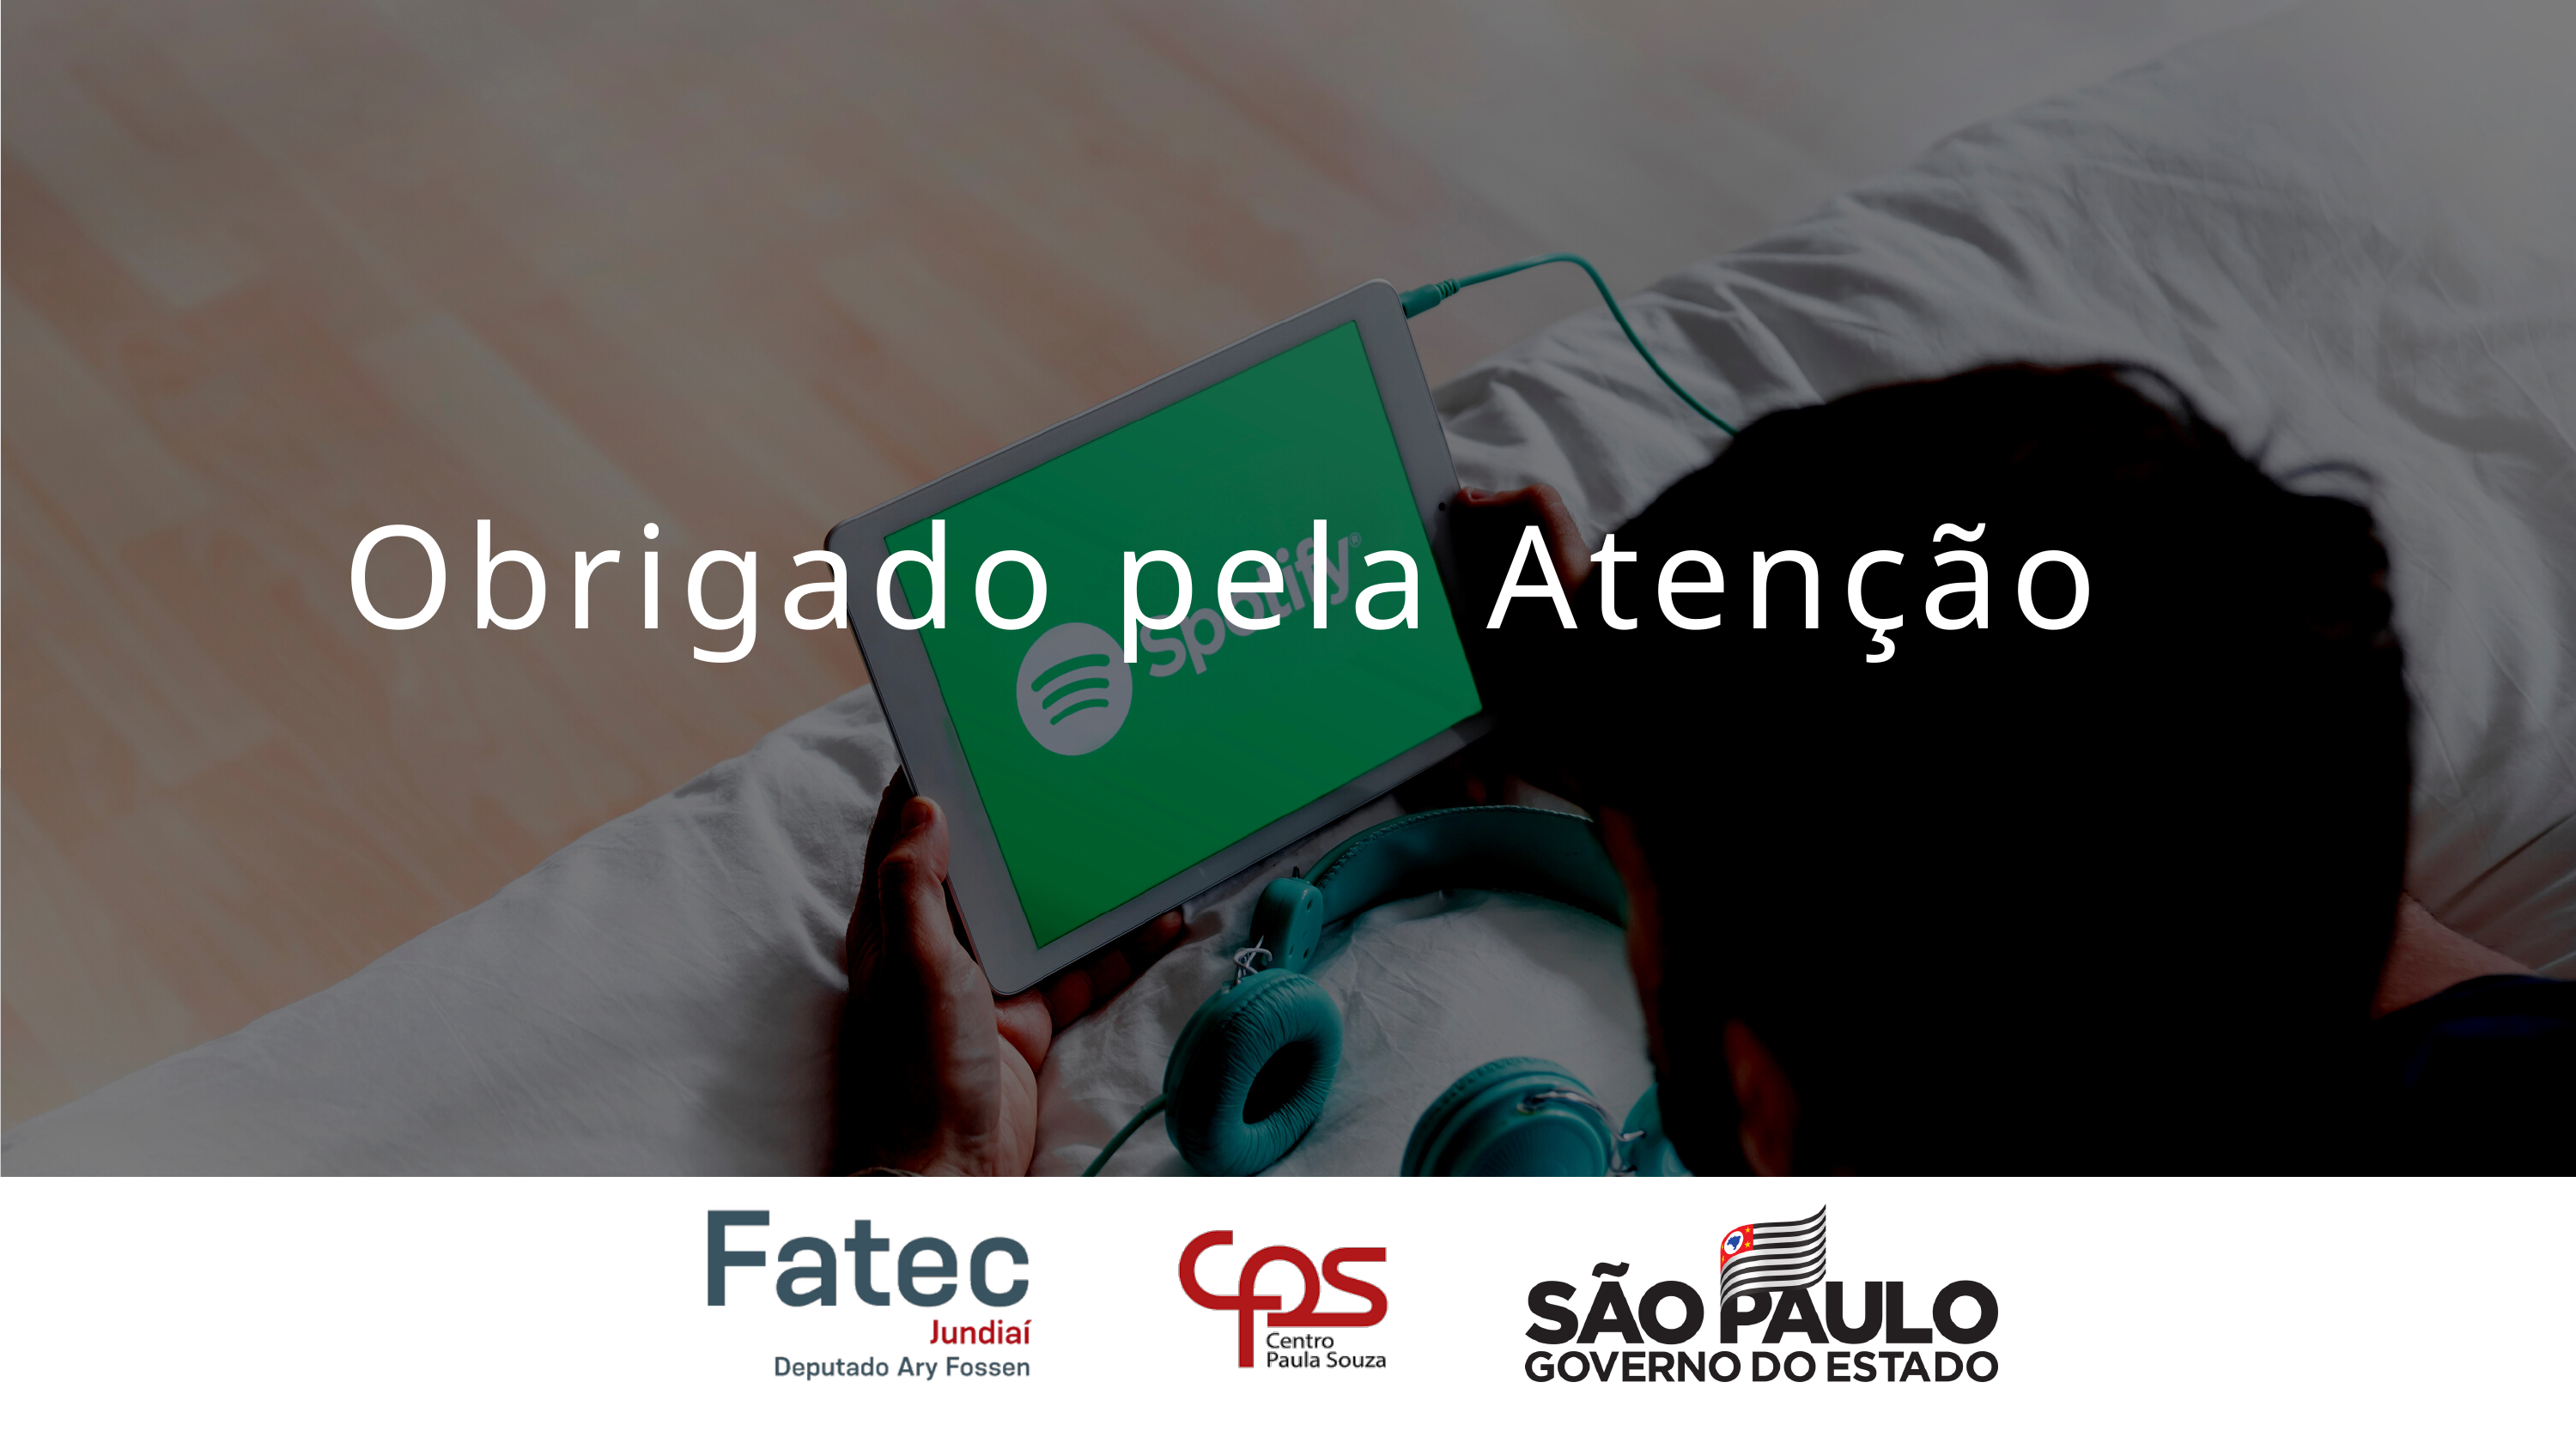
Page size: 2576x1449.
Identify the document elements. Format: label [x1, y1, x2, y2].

picture [0, 0, 2576, 1178]
text_box [698, 1203, 1998, 1404]
